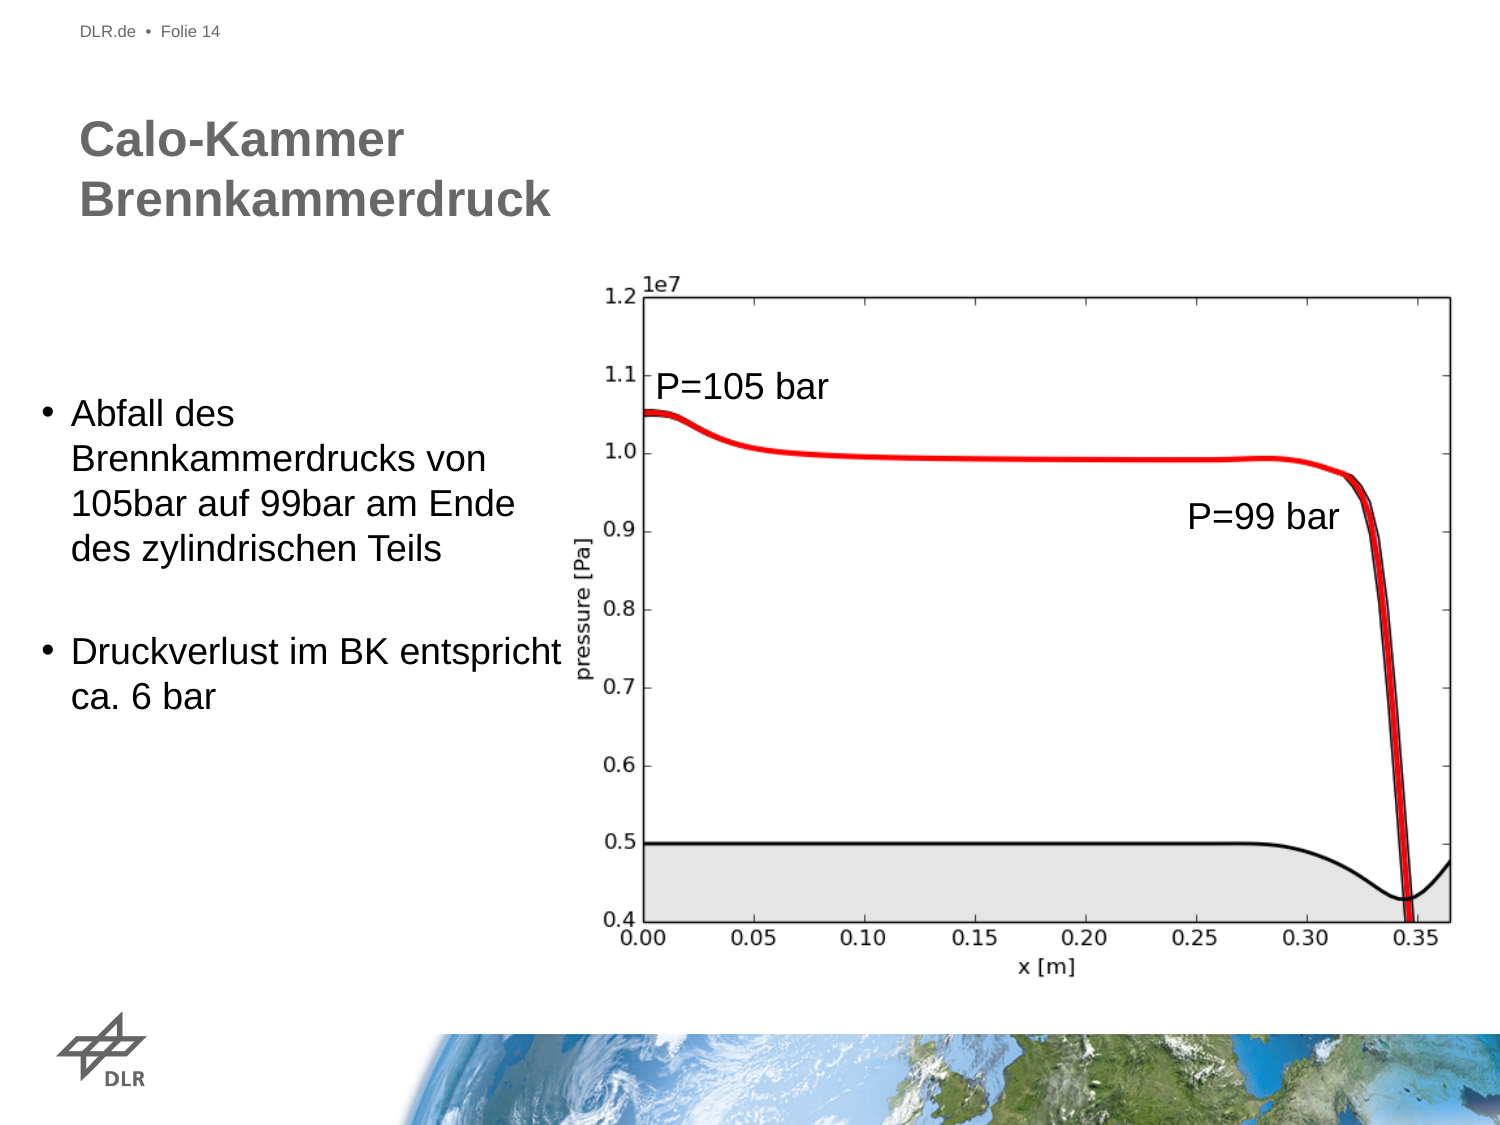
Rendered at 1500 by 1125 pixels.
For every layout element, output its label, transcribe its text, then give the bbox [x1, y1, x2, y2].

list Abfall des Brennkammerdrucks von 105bar auf 99bar am Ende des zylindrischen Teils Druckverlust im BK entspricht ca. 6 bar [41, 389, 509, 1002]
picture [0, 1007, 1500, 1125]
title Calo-Kammer Brennkammerdruck [79, 106, 1421, 228]
picture [513, 219, 1500, 1000]
slide_number DLR.de • Folie 14 [79, 20, 251, 45]
